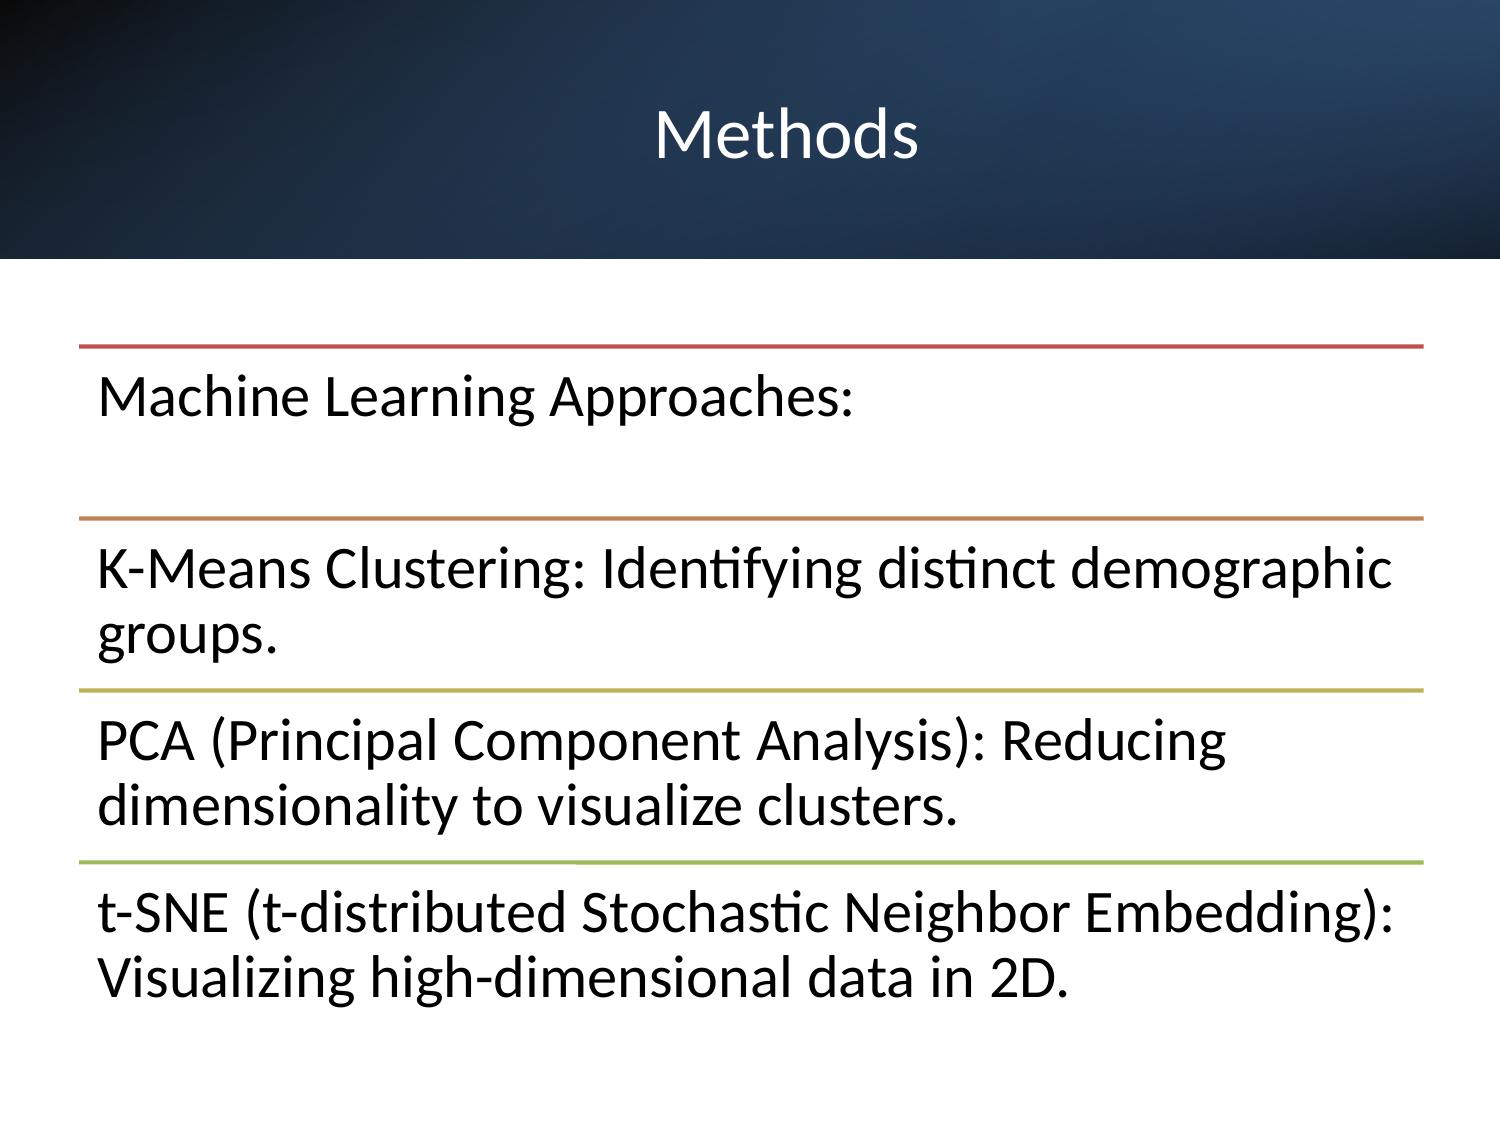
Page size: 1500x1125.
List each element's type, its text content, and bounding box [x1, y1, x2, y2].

text_box [0, 261, 1500, 1125]
title Methods [168, 57, 1405, 202]
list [78, 346, 1424, 1035]
text_box [0, 0, 1500, 261]
